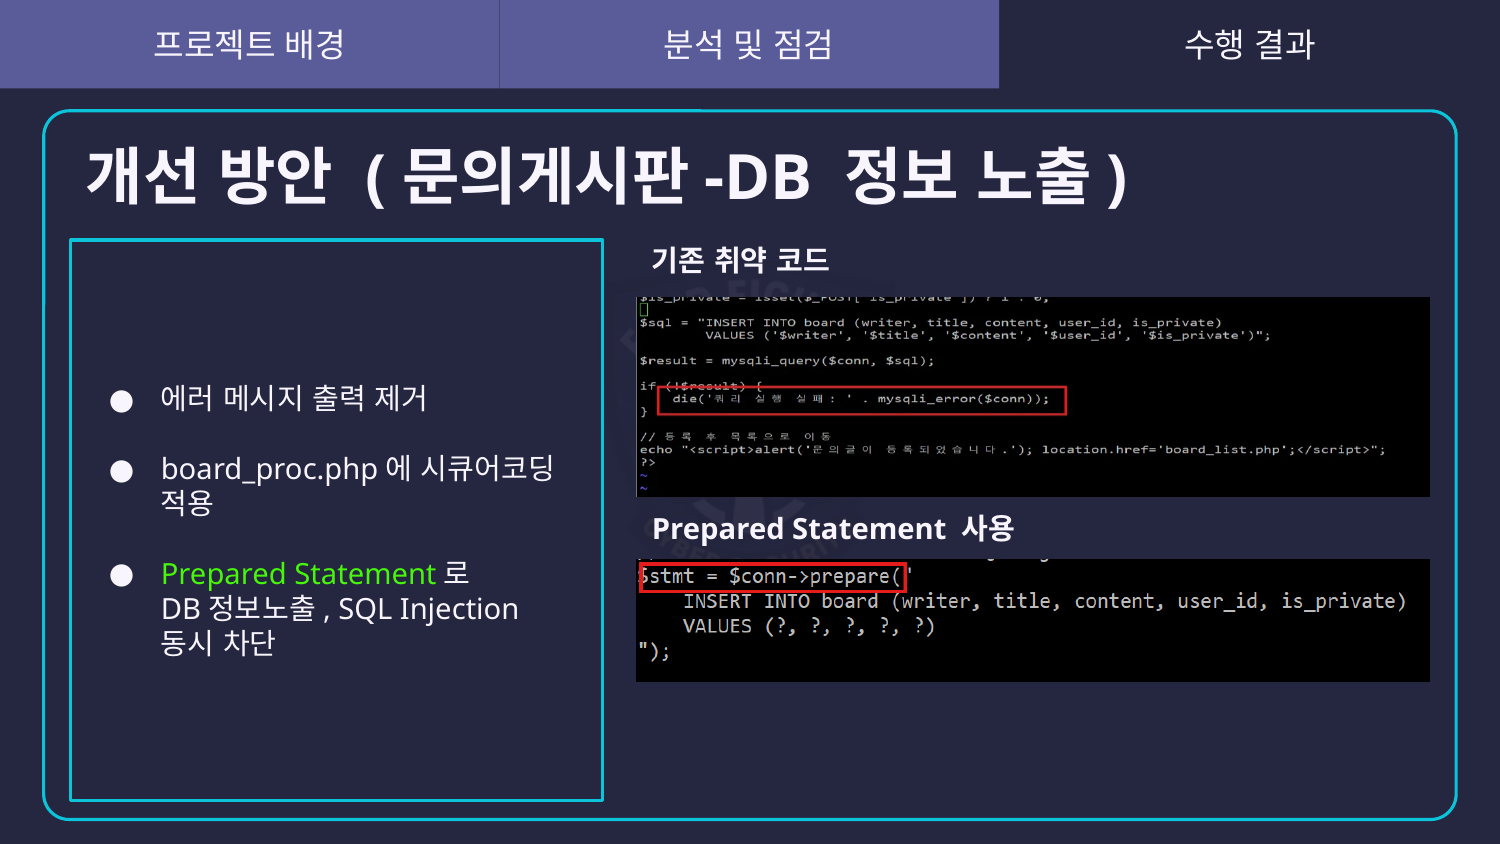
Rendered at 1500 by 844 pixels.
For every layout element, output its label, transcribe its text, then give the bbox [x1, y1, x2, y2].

picture [636, 297, 1430, 497]
text_box 기존 취약 코드 [636, 239, 1152, 279]
list 에러 메시지 출력 제거 board_proc.php에 시큐어코딩 적용 Prepared Statement로 DB정보노출, SQL Injection 동시 차단 [69, 238, 604, 802]
title 개선 방안 (문의게시판-DB 정보 노출) [70, 127, 1430, 222]
text_box Prepared Statement 사용 [636, 508, 1152, 548]
picture [636, 559, 1431, 682]
